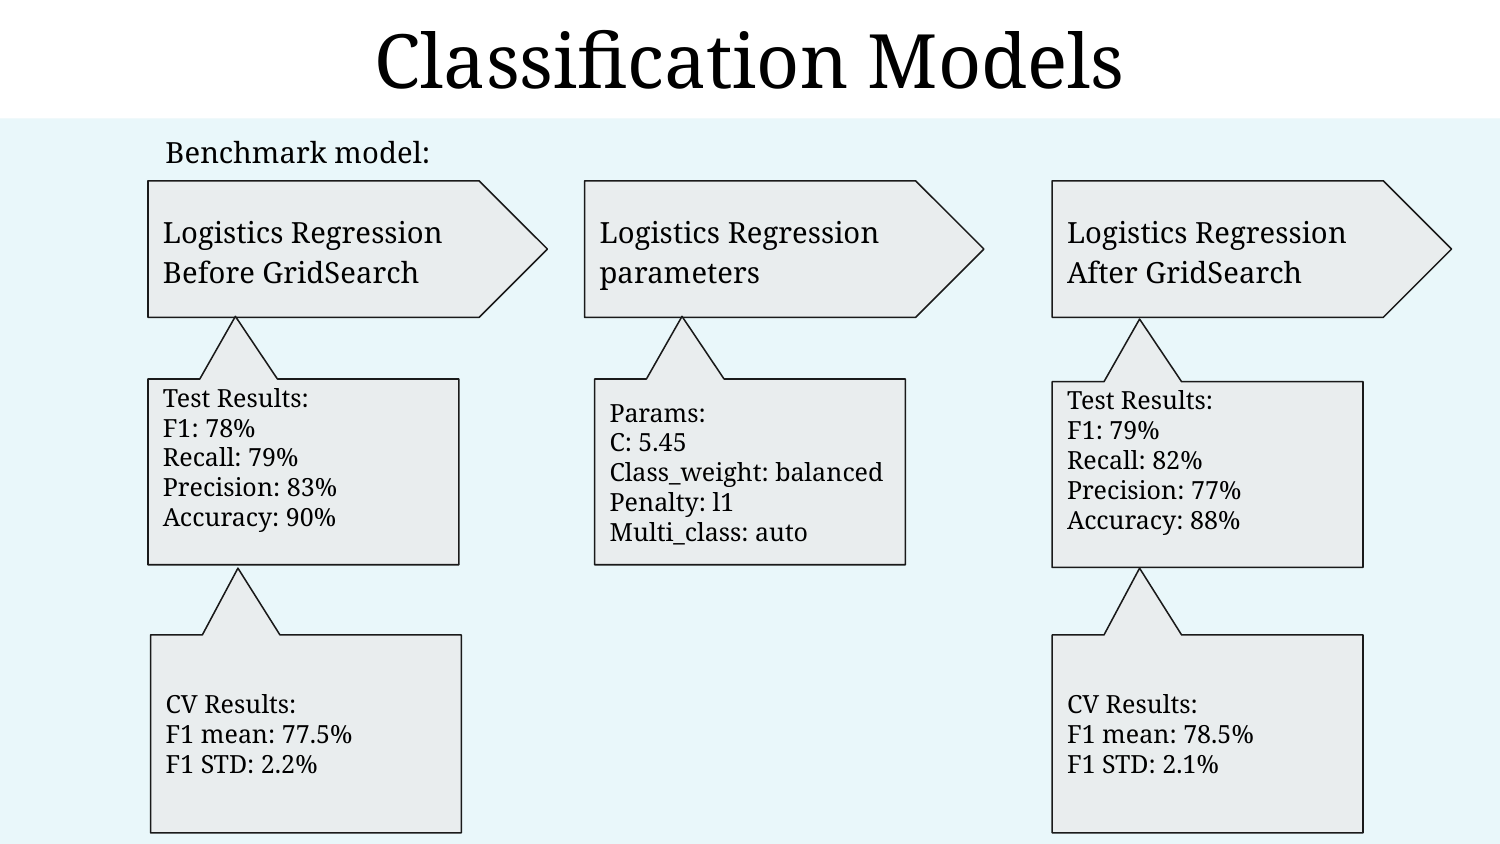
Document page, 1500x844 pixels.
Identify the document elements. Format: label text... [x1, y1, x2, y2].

text_box Logistics Regression After GridSearch [1052, 180, 1452, 318]
text_box Params: C: 5.45 Class_weight: balanced Penalty: l1 Multi_class: auto [594, 316, 906, 565]
text_box Logistics Regression parameters [584, 180, 984, 318]
text_box Benchmark model: [150, 118, 573, 184]
text_box CV Results: F1 mean: 77.5% F1 STD: 2.2% [150, 568, 462, 833]
text_box CV Results: F1 mean: 78.5% F1 STD: 2.1% [1052, 568, 1363, 833]
text_box Logistics Regression Before GridSearch [147, 180, 548, 318]
text_box Test Results: F1: 78% Recall: 79% Precision: 83% Accuracy: 90% [147, 316, 459, 565]
text_box Classification Models [0, 0, 1500, 119]
text_box Test Results: F1: 79% Recall: 82% Precision: 77% Accuracy: 88% [1052, 319, 1363, 568]
